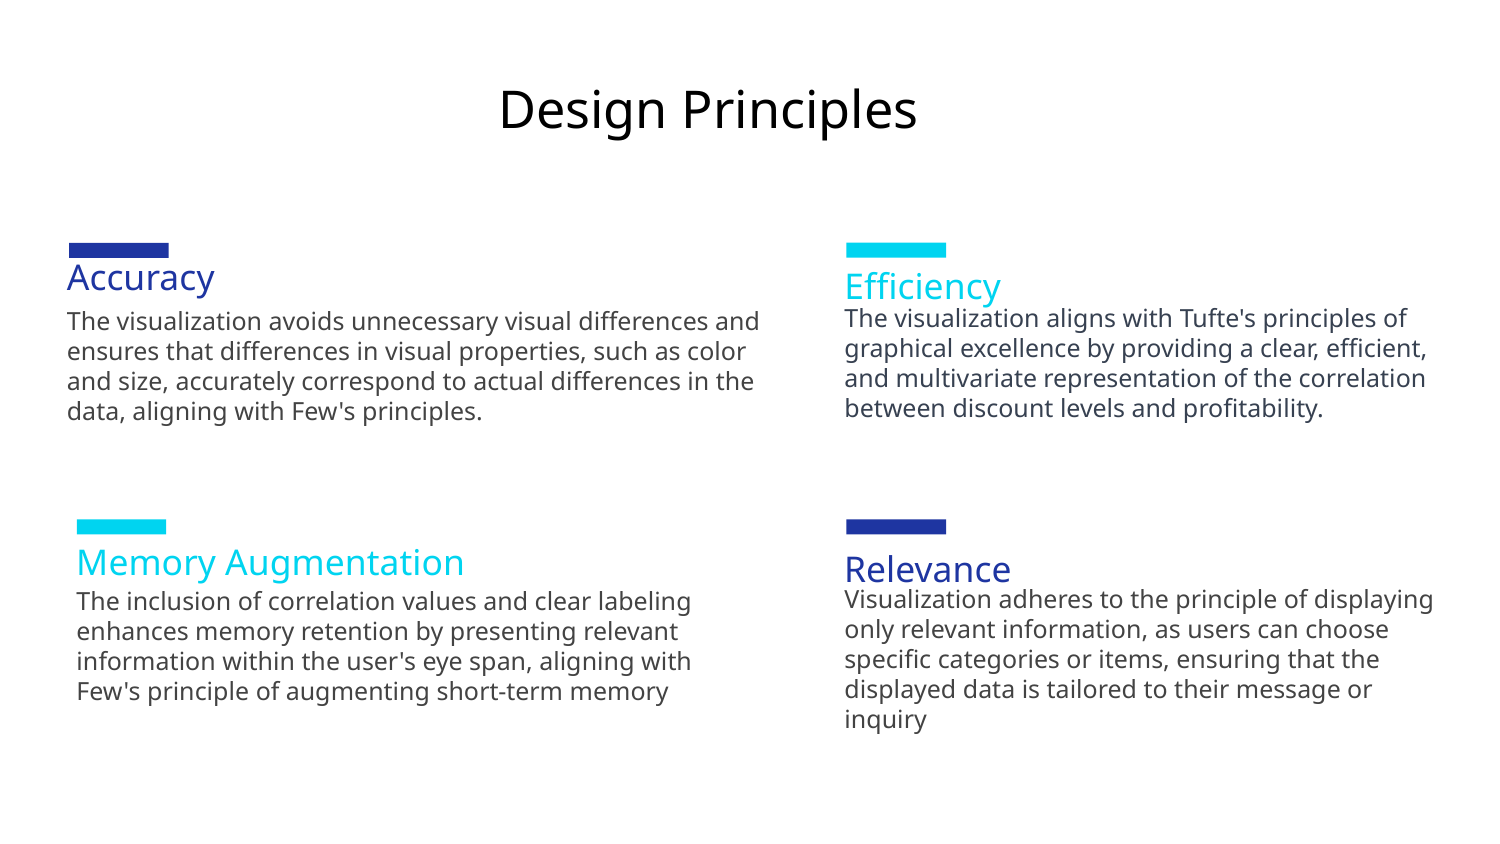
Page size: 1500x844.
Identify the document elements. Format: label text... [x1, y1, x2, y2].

title Design Principles [35, 68, 1382, 148]
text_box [51, 242, 786, 411]
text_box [829, 519, 1453, 704]
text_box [61, 519, 777, 691]
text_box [829, 242, 1470, 408]
